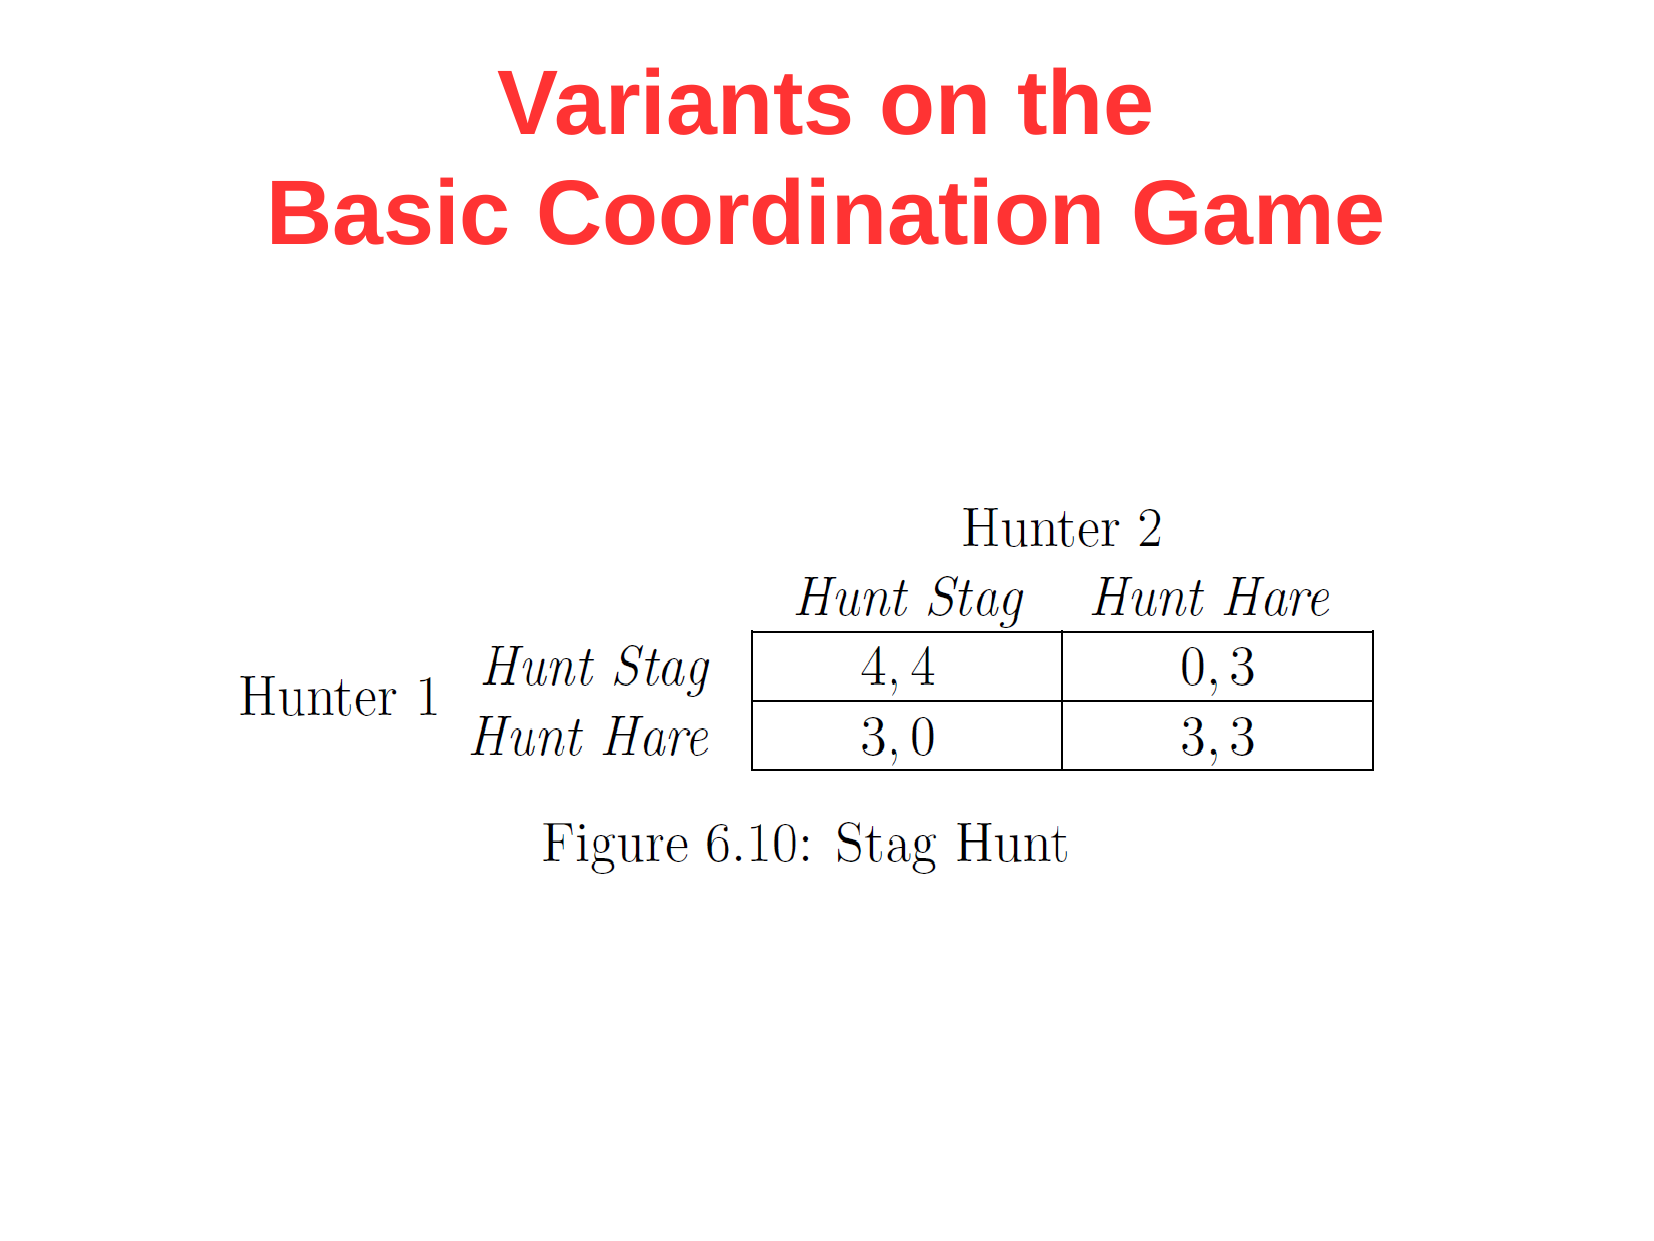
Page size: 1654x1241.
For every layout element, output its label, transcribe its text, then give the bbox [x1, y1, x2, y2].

picture [231, 461, 1388, 887]
text_box Variants on the Basic Coordination Game [82, 49, 1571, 257]
